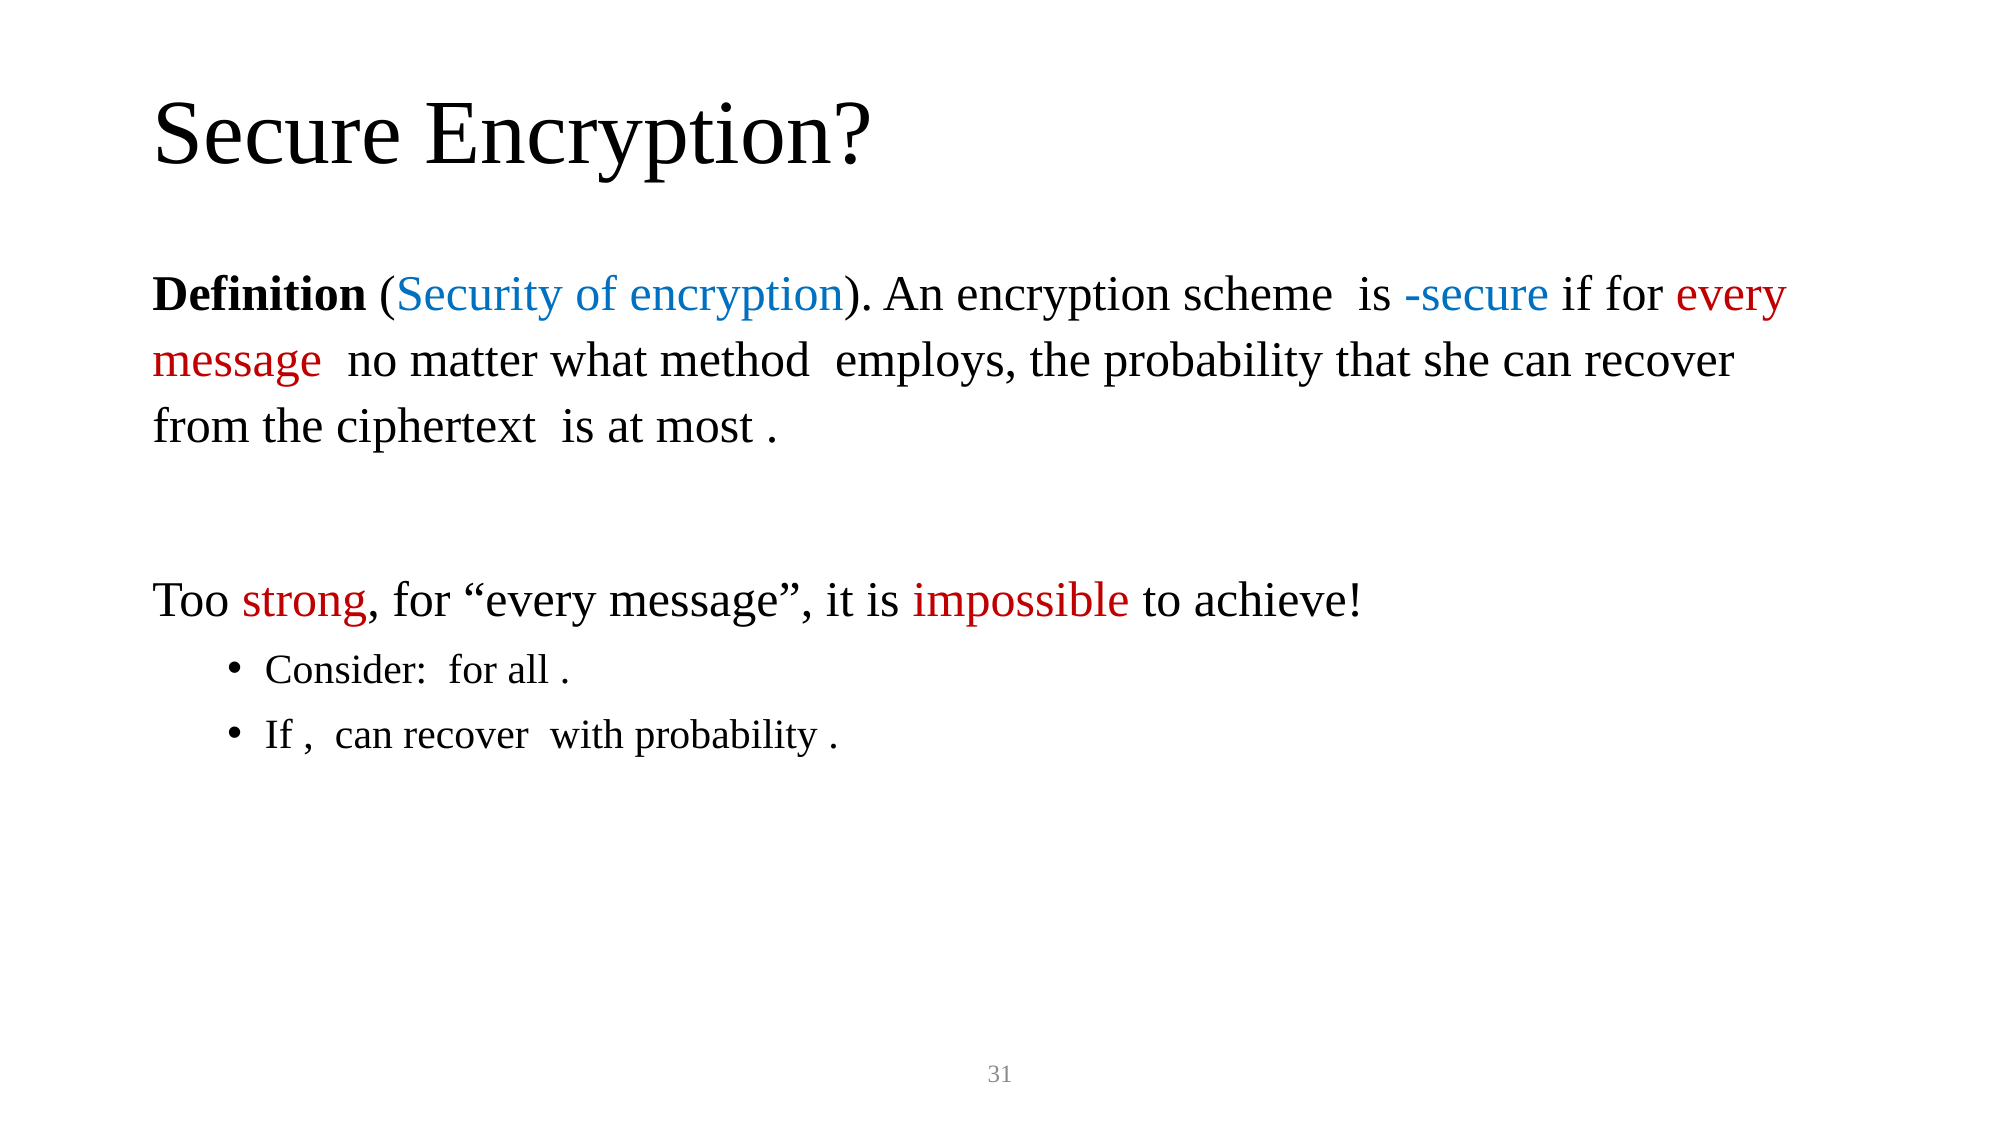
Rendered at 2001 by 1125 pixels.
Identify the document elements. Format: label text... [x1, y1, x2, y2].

title Secure Encryption? [137, 59, 1863, 209]
slide_number 31 [938, 1042, 1062, 1103]
